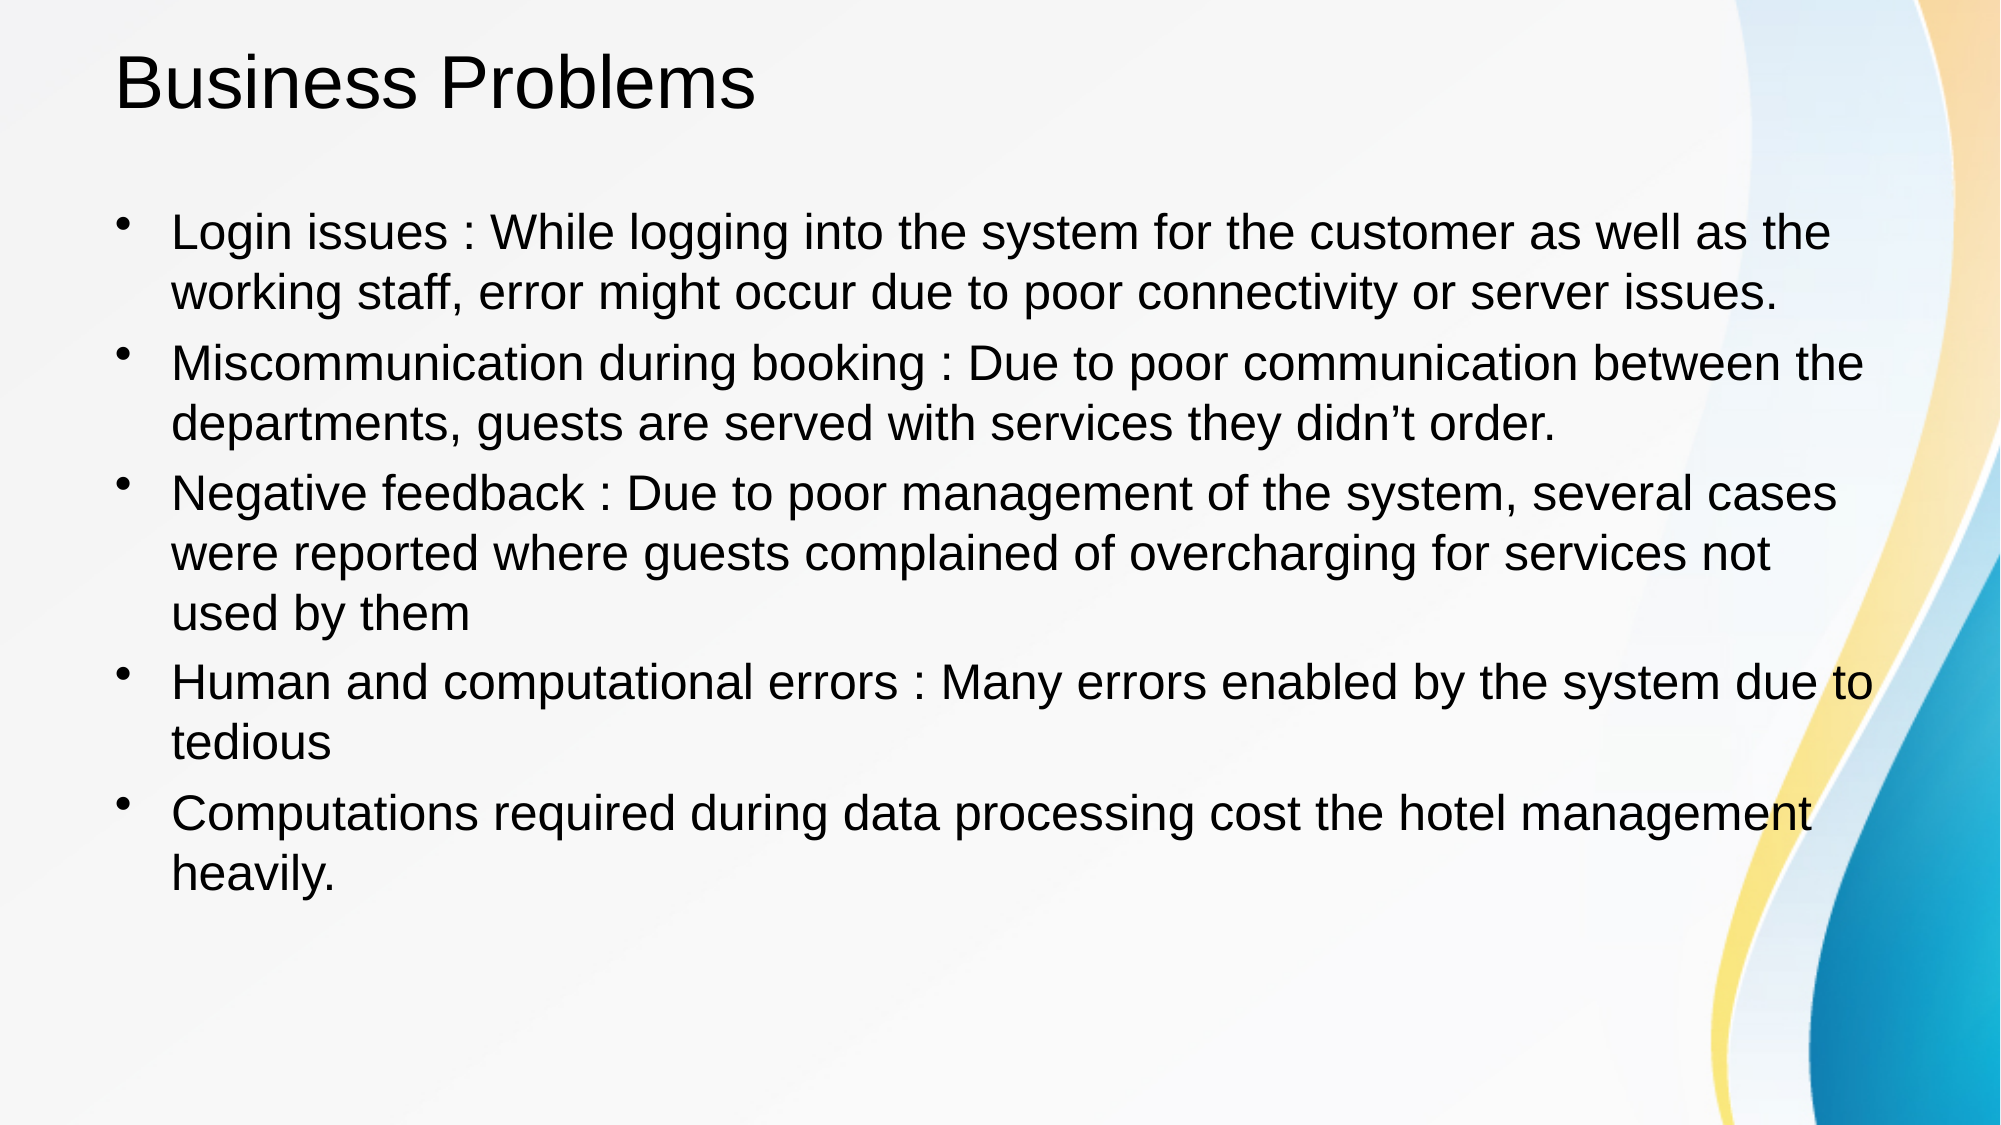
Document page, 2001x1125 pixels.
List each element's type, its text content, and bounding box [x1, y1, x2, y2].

list Login issues : While logging into the system for the customer as well as the working staff, error might occur due to poor connectivity or server issues. Miscommunication during booking : Due to poor communication between the departments, guests are served with services they didn’t order. Negative feedback : Due to poor management of the system, several cases were reported where guests complained of overcharging for services not used by them Human and computational errors : Many errors enabled by the system due to tedious Computations required during data processing cost the hotel management heavily. [99, 192, 1901, 1006]
picture [0, 0, 2001, 1125]
title Business Problems [99, 30, 1901, 127]
